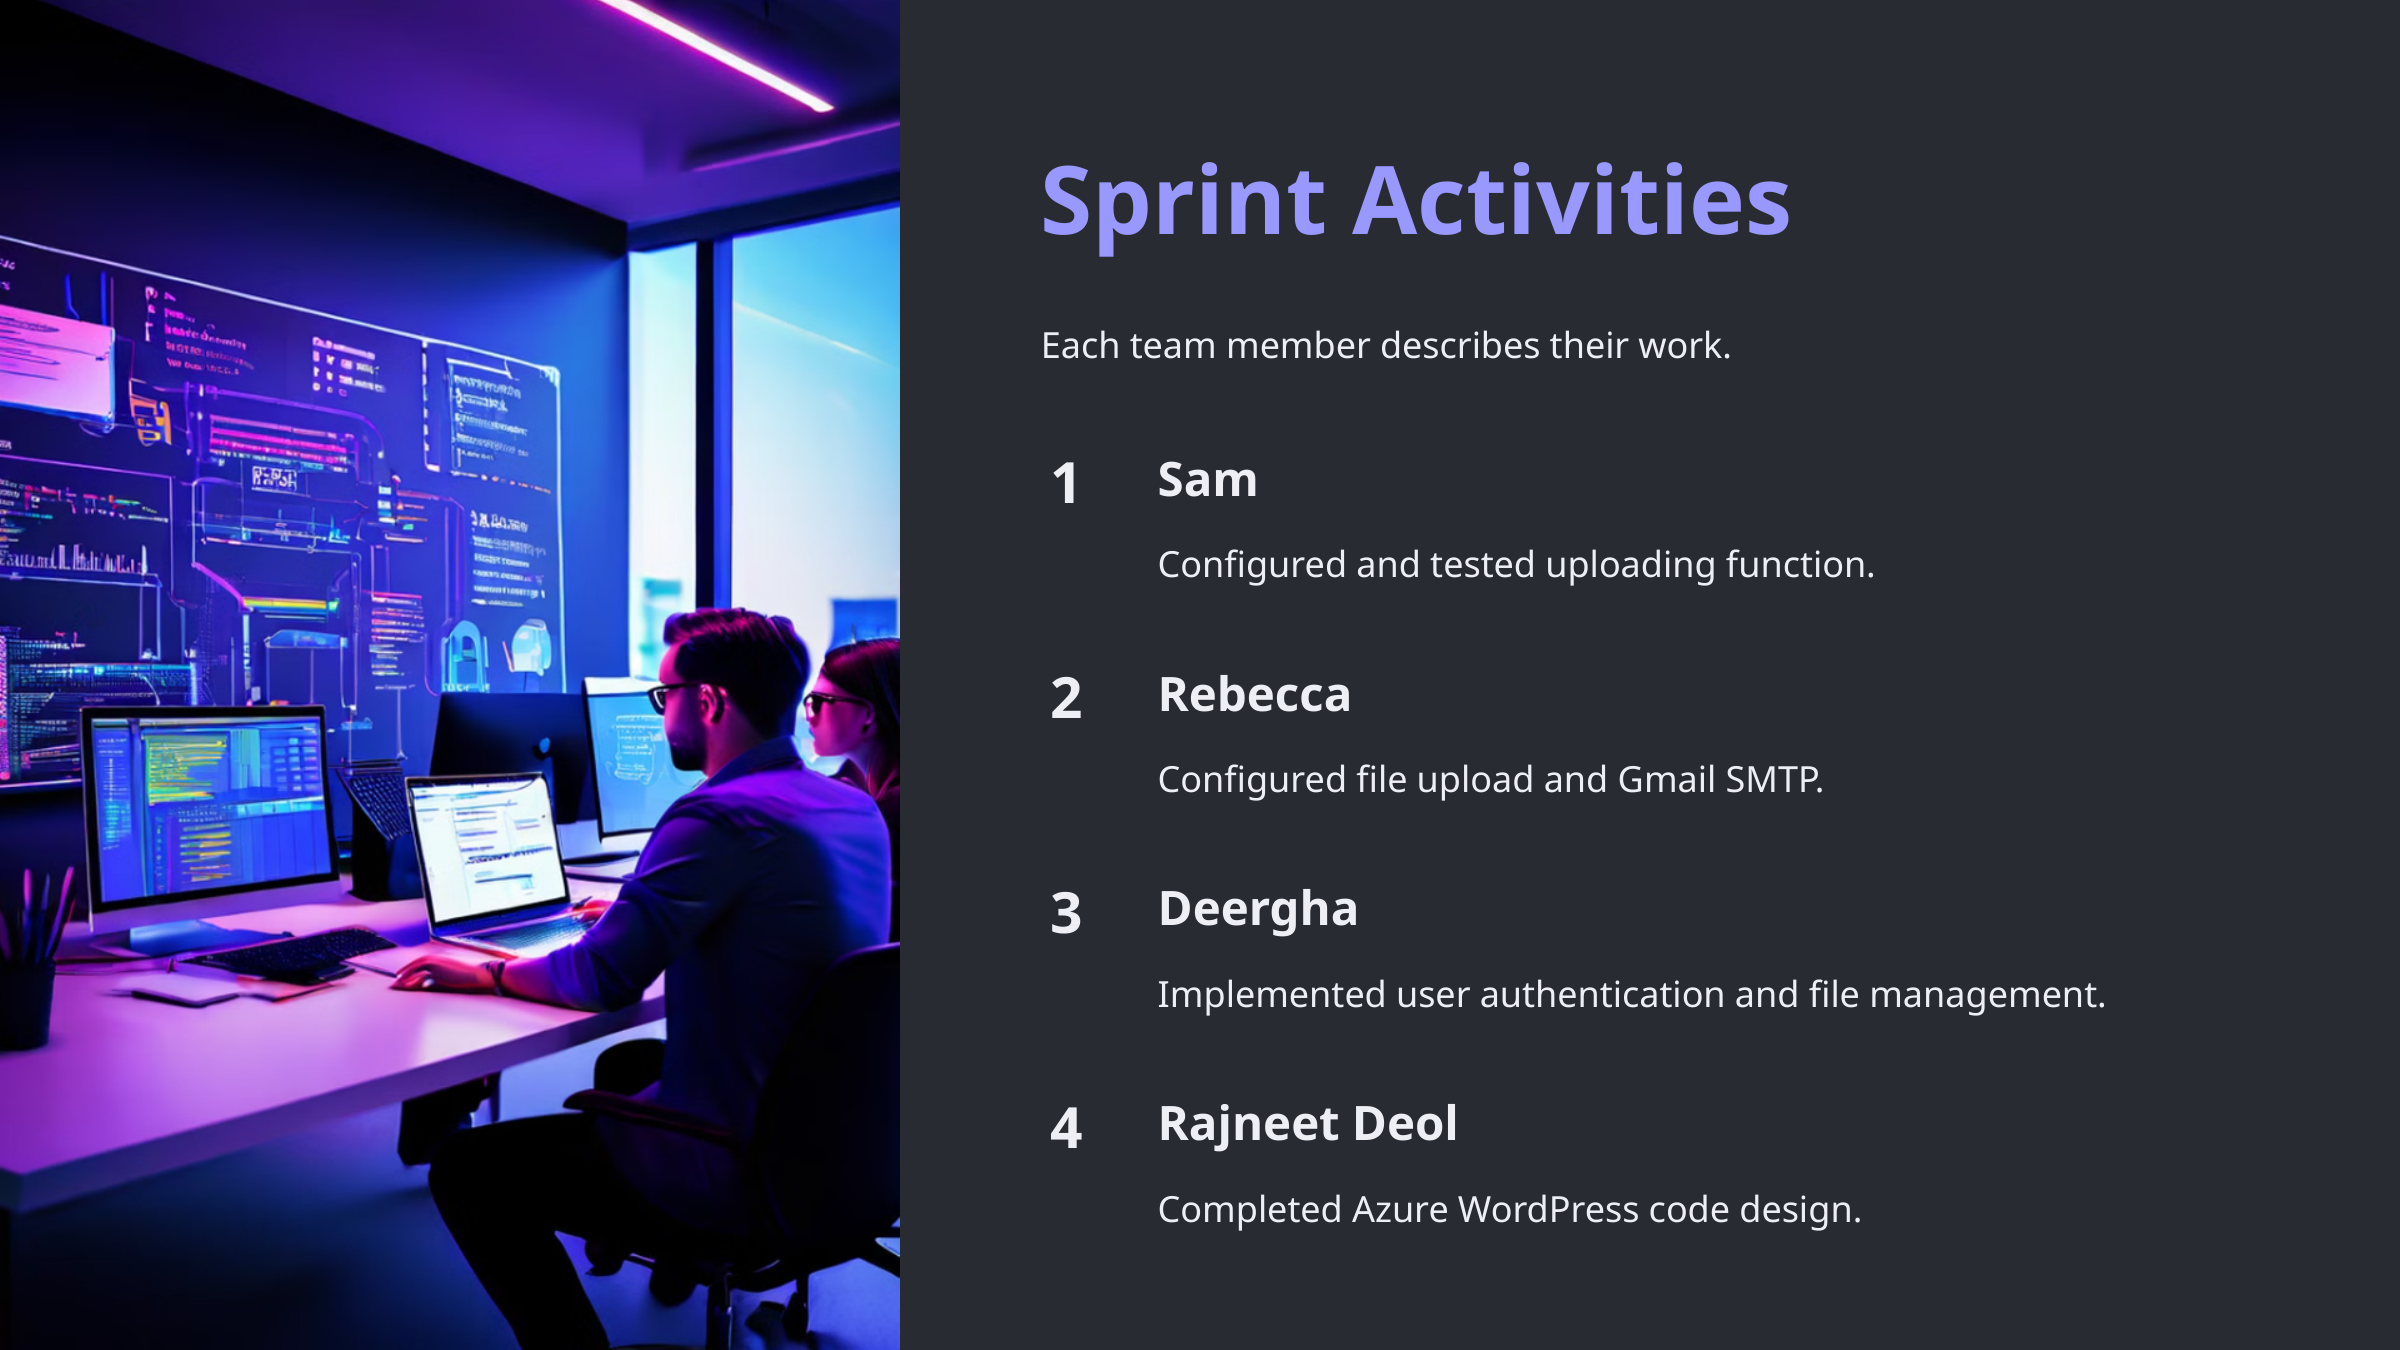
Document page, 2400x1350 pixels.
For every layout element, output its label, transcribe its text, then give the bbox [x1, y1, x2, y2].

text_box Sam [1143, 438, 1617, 499]
text_box 2 [1050, 665, 1083, 723]
text_box Implemented user authentication and file management. [1142, 949, 2274, 1008]
text_box 3 [1051, 880, 1082, 938]
picture [0, 0, 900, 1350]
text_box [1025, 653, 1107, 735]
text_box Configured and tested uploading function. [1142, 519, 2274, 578]
text_box Rajneet Deol [1143, 1083, 1617, 1143]
text_box Deergha [1143, 868, 1617, 928]
text_box [1025, 438, 1107, 520]
text_box [1025, 868, 1107, 950]
text_box [900, 0, 2400, 1350]
text_box Each team member describes their work. [1026, 300, 2274, 358]
text_box Sprint Activities [1025, 128, 1974, 247]
text_box [1025, 1083, 1107, 1165]
text_box Rebecca [1143, 653, 1617, 713]
text_box 1 [1056, 451, 1077, 508]
text_box 4 [1049, 1095, 1084, 1153]
text_box Configured file upload and Gmail SMTP. [1142, 734, 2274, 793]
text_box Completed Azure WordPress code design. [1142, 1164, 2274, 1222]
